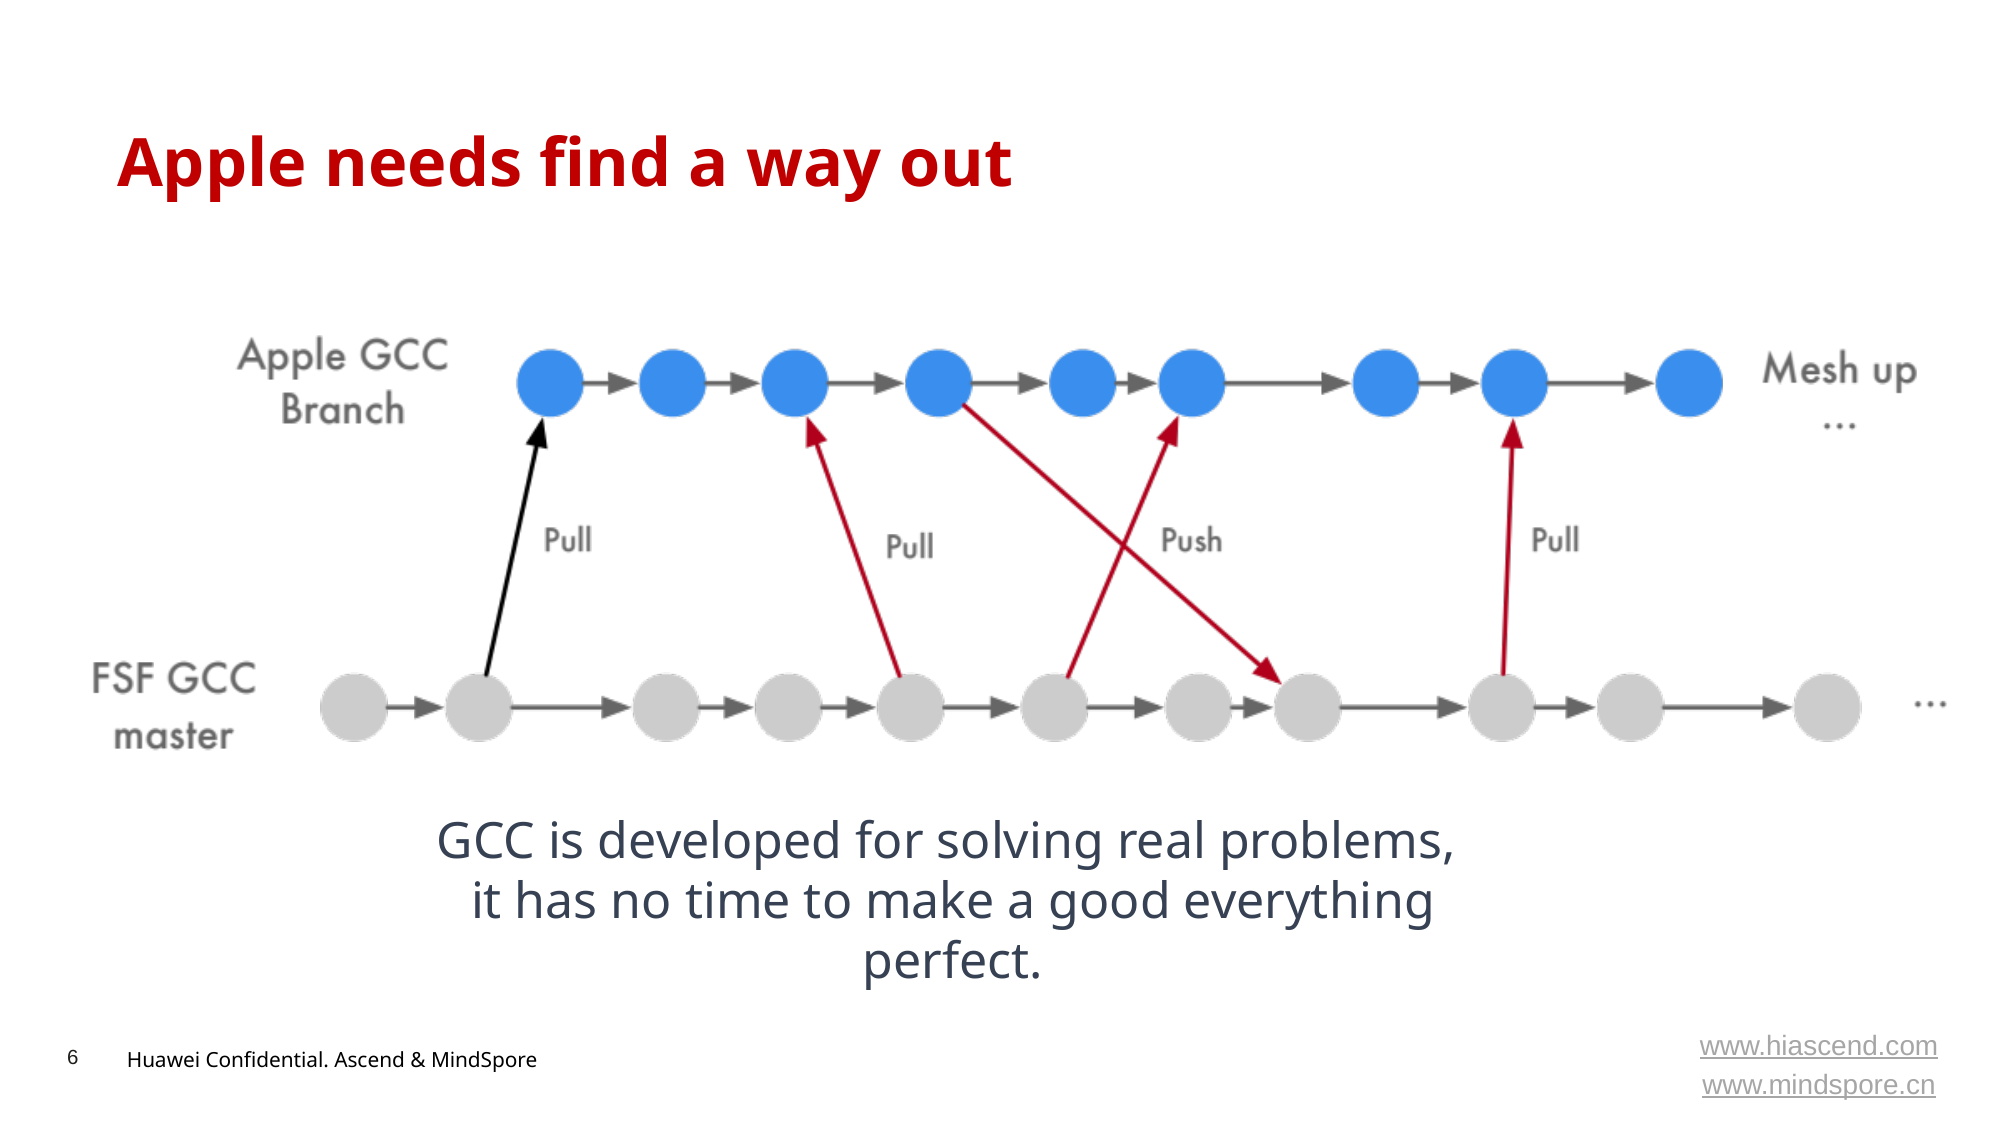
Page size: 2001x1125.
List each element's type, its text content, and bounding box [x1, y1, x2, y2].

picture [27, 314, 1974, 771]
text_box GCC is developed for solving real problems, it has no time to make a good everything perfect. [374, 801, 1532, 997]
title Apple needs find a way out [102, 111, 1901, 209]
